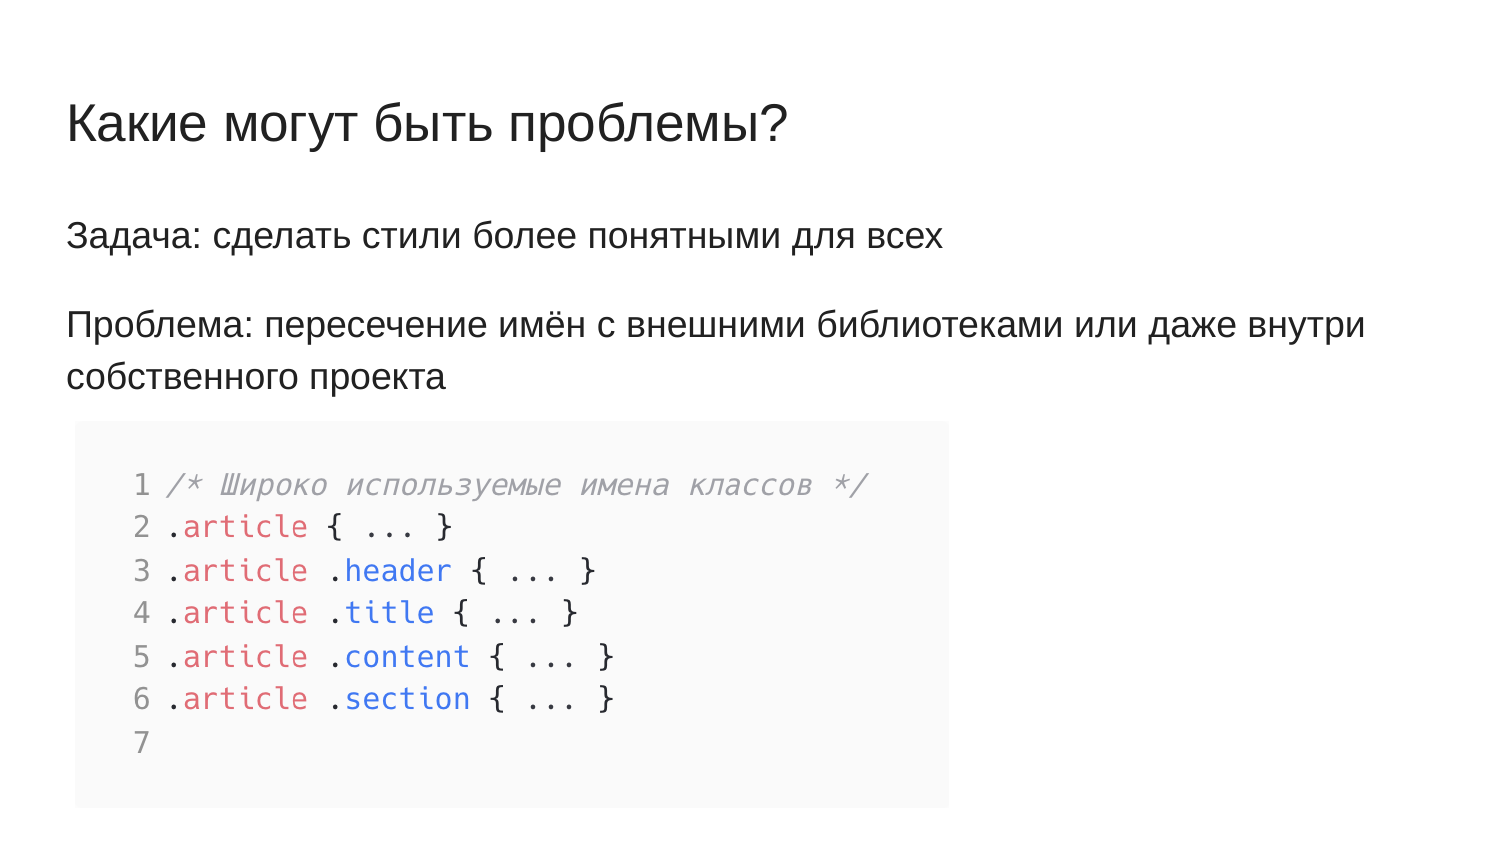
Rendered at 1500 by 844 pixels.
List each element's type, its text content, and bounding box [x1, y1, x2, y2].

list Задача: сделать стили более понятными для всех Проблема: пересечение имён с внешними библиотеками или даже внутри собственного проекта [51, 189, 1449, 750]
picture [74, 421, 949, 809]
title Какие могут быть проблемы? [51, 72, 1449, 167]
